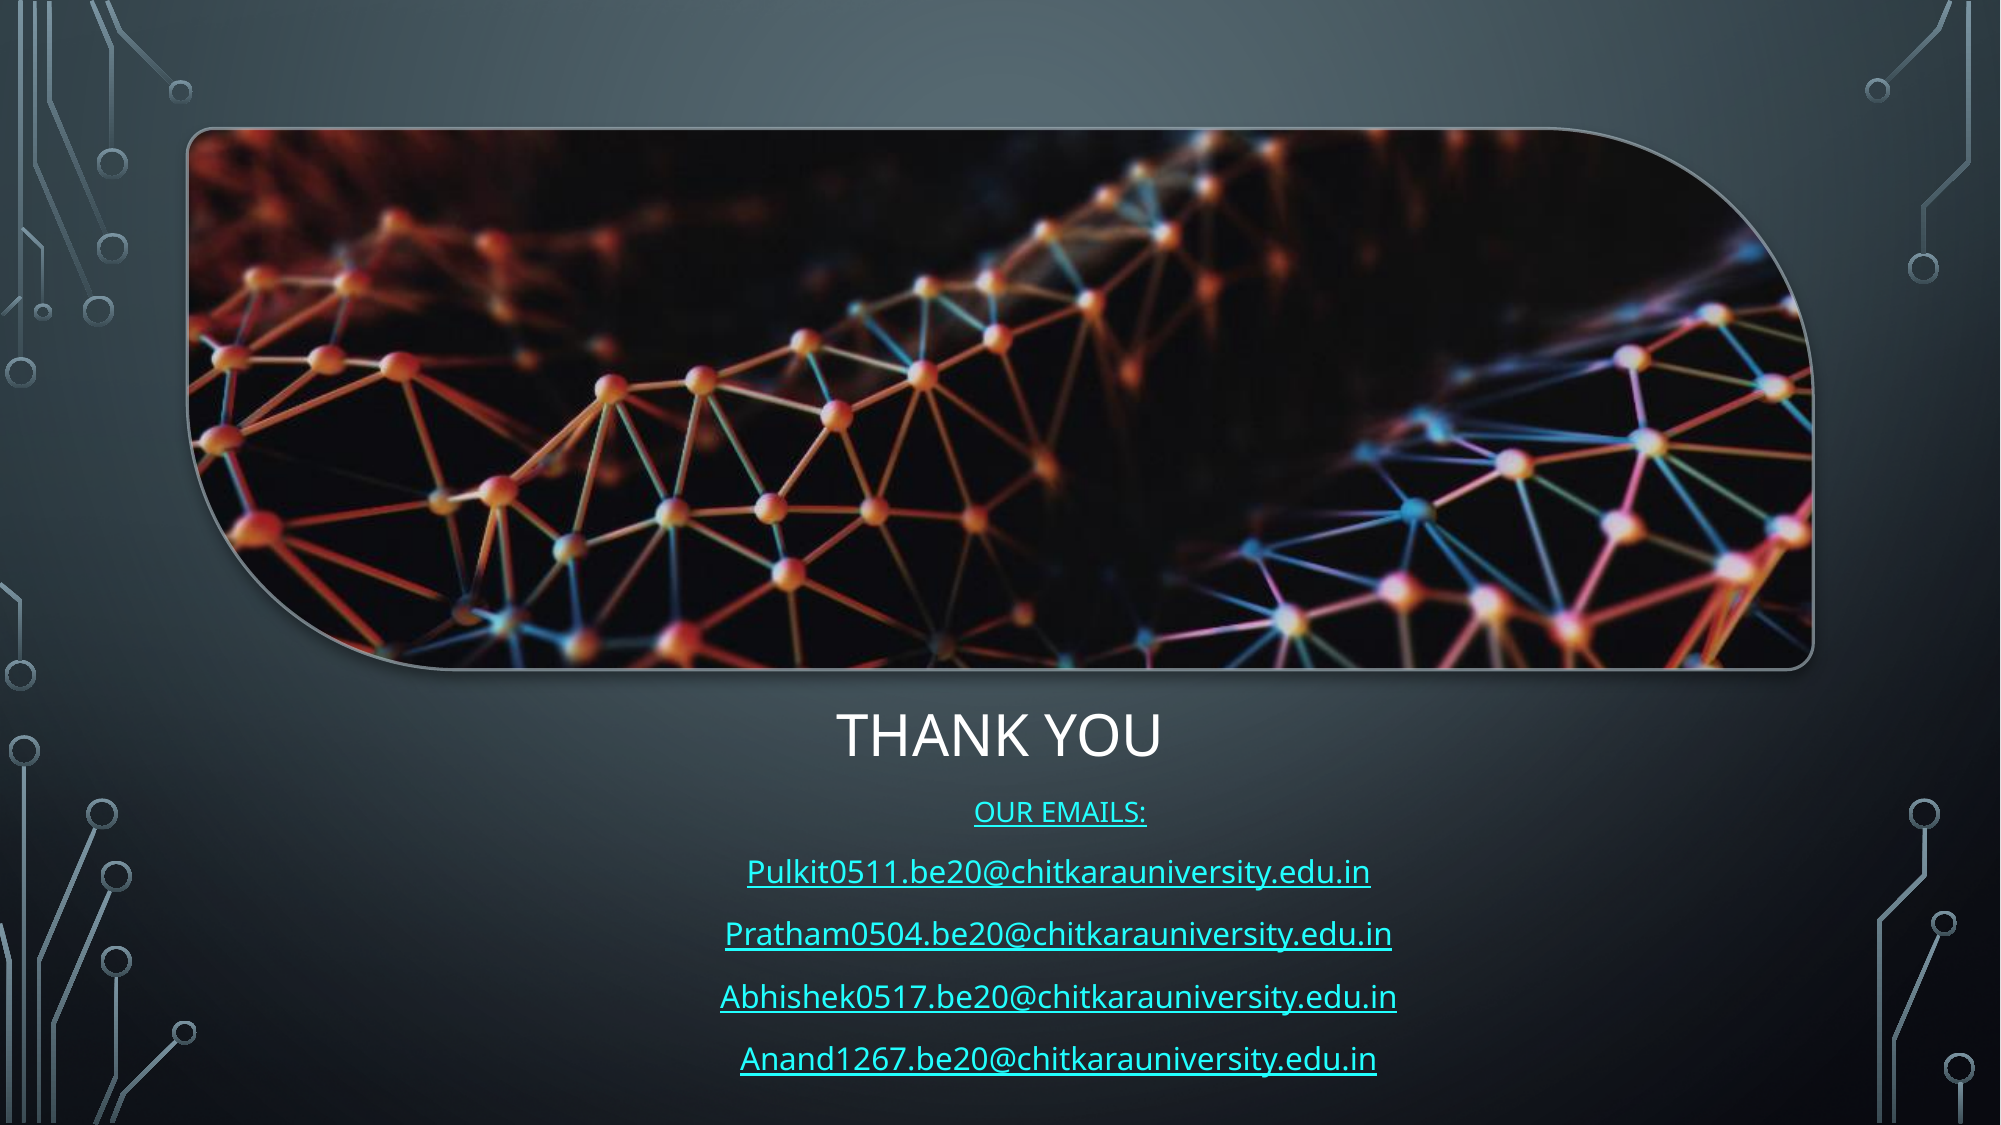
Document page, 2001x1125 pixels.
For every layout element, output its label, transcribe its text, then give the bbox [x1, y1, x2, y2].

title Thank you [187, 706, 1814, 770]
picture [186, 128, 1814, 670]
list OUR EMAILS: Pulkit0511.be20@chitkarauniversity.edu.in Pratham0504.be20@chitkarauniversity.edu.in Abhishek0517.be20@chitkarauniversity.edu.in Anand1267.be20@chitkarauniversity.edu.in [187, 778, 1935, 1090]
